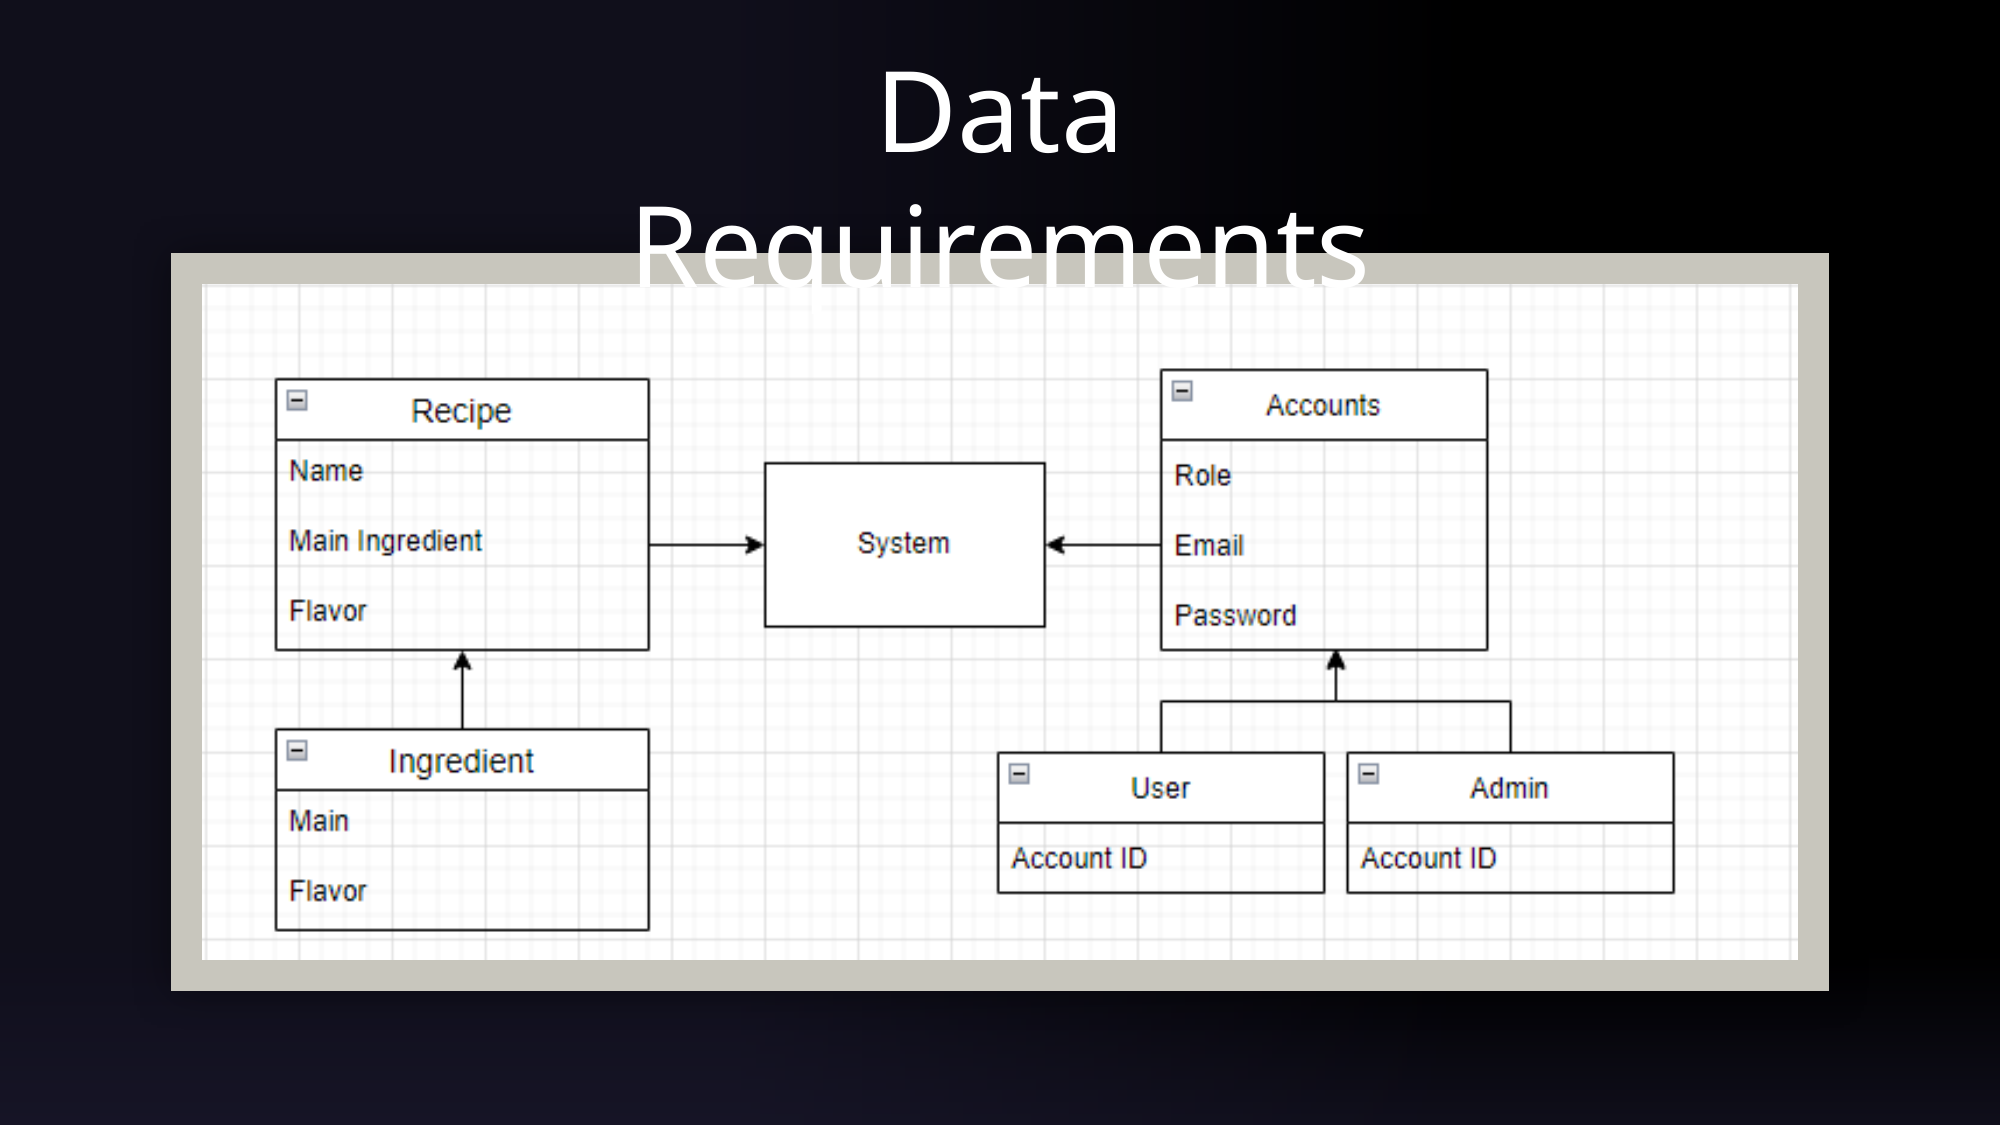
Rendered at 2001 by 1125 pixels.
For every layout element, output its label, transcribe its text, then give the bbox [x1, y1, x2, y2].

text_box Data Requirements [529, 32, 1471, 283]
picture [201, 283, 1799, 960]
